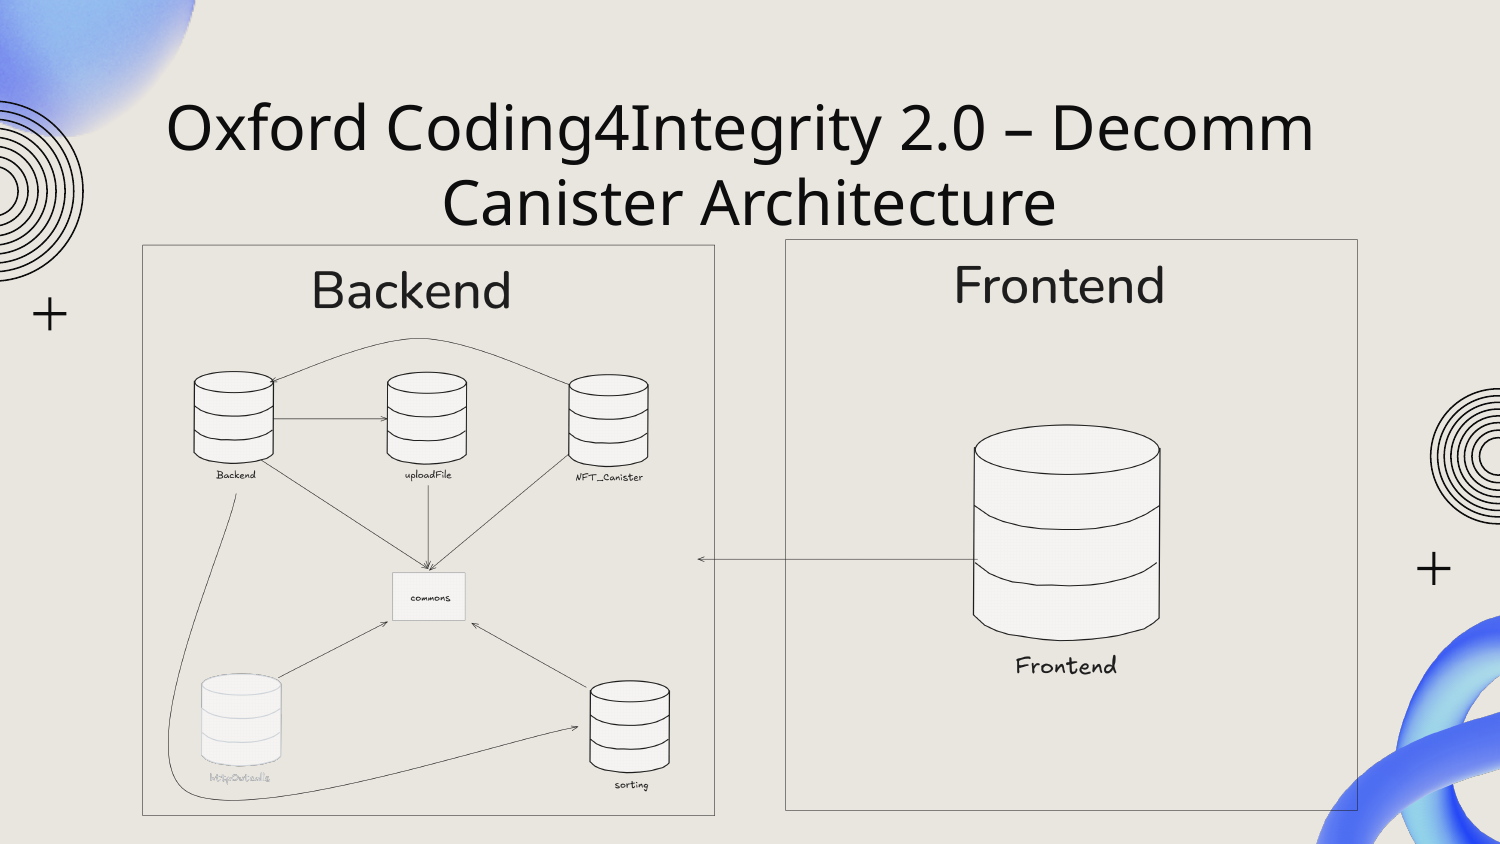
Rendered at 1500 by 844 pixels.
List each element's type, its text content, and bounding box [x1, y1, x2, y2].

title Oxford Coding4Integrity 2.0 – Decomm Canister Architecture [118, 72, 1382, 167]
picture [140, 237, 1500, 844]
